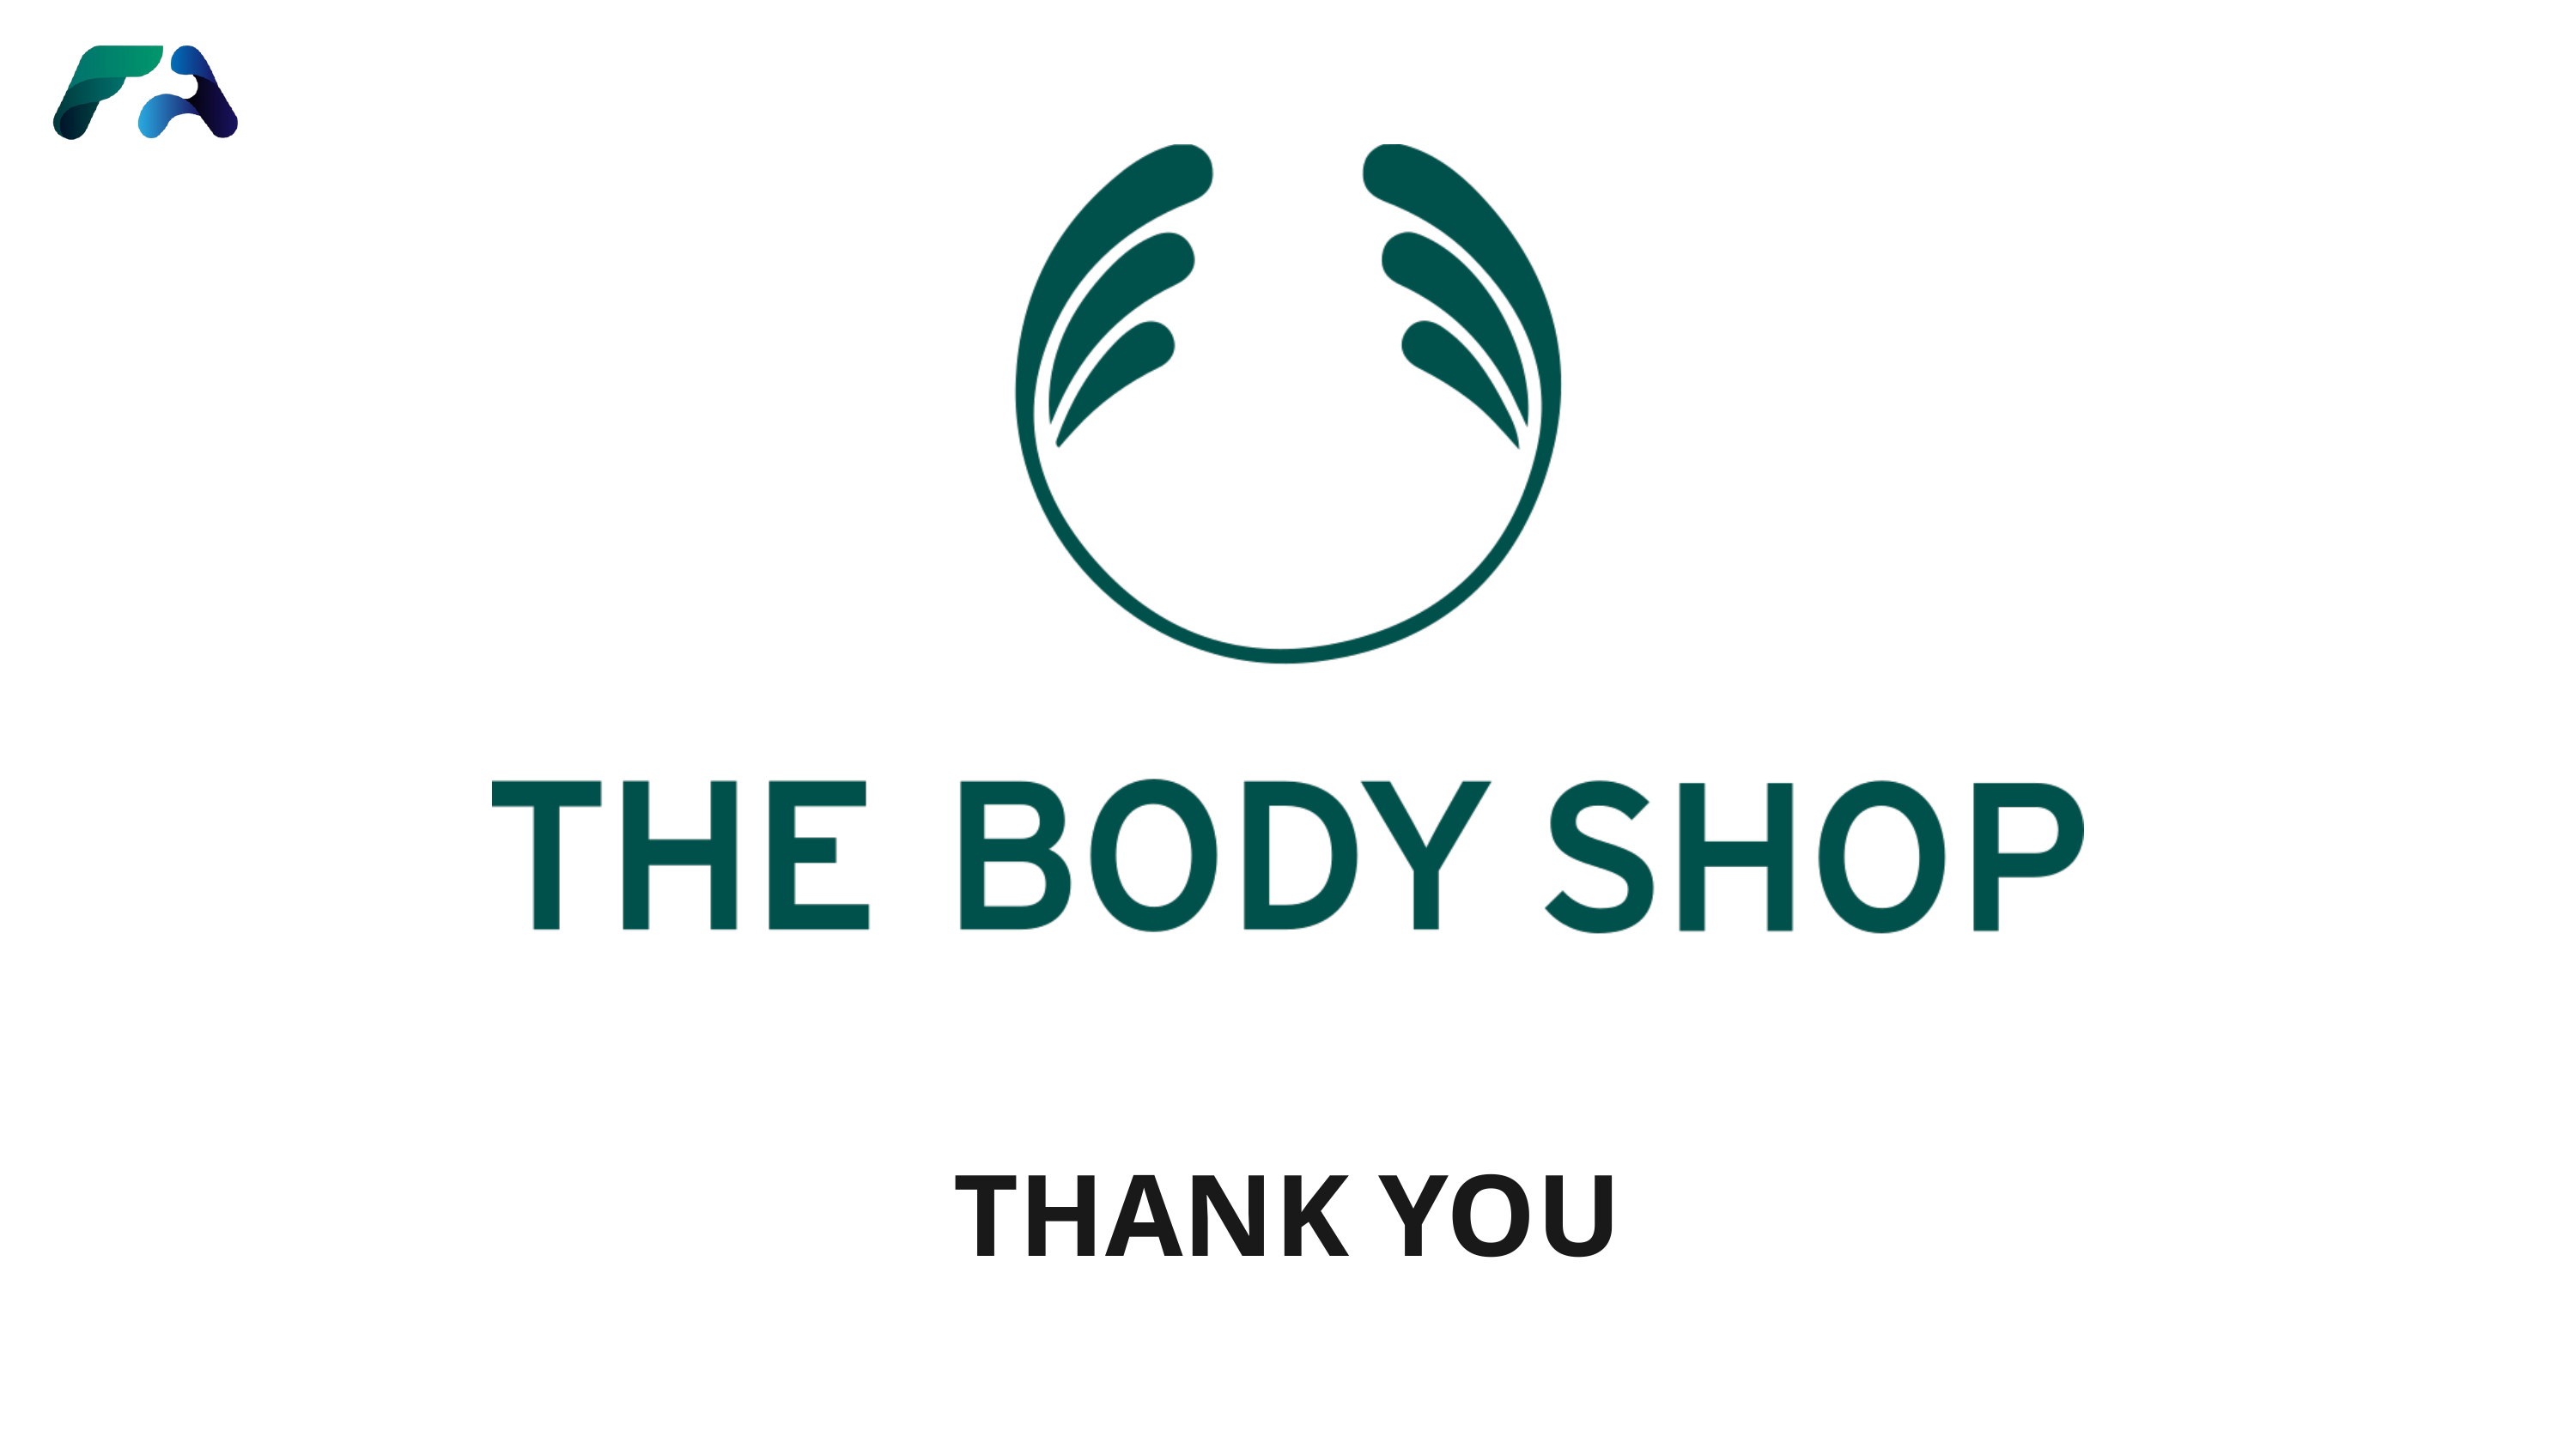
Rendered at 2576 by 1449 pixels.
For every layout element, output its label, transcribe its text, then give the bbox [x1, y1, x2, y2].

text_box THANK YOU [930, 1121, 1646, 1279]
text_box [492, 144, 2084, 935]
text_box [46, 0, 243, 196]
